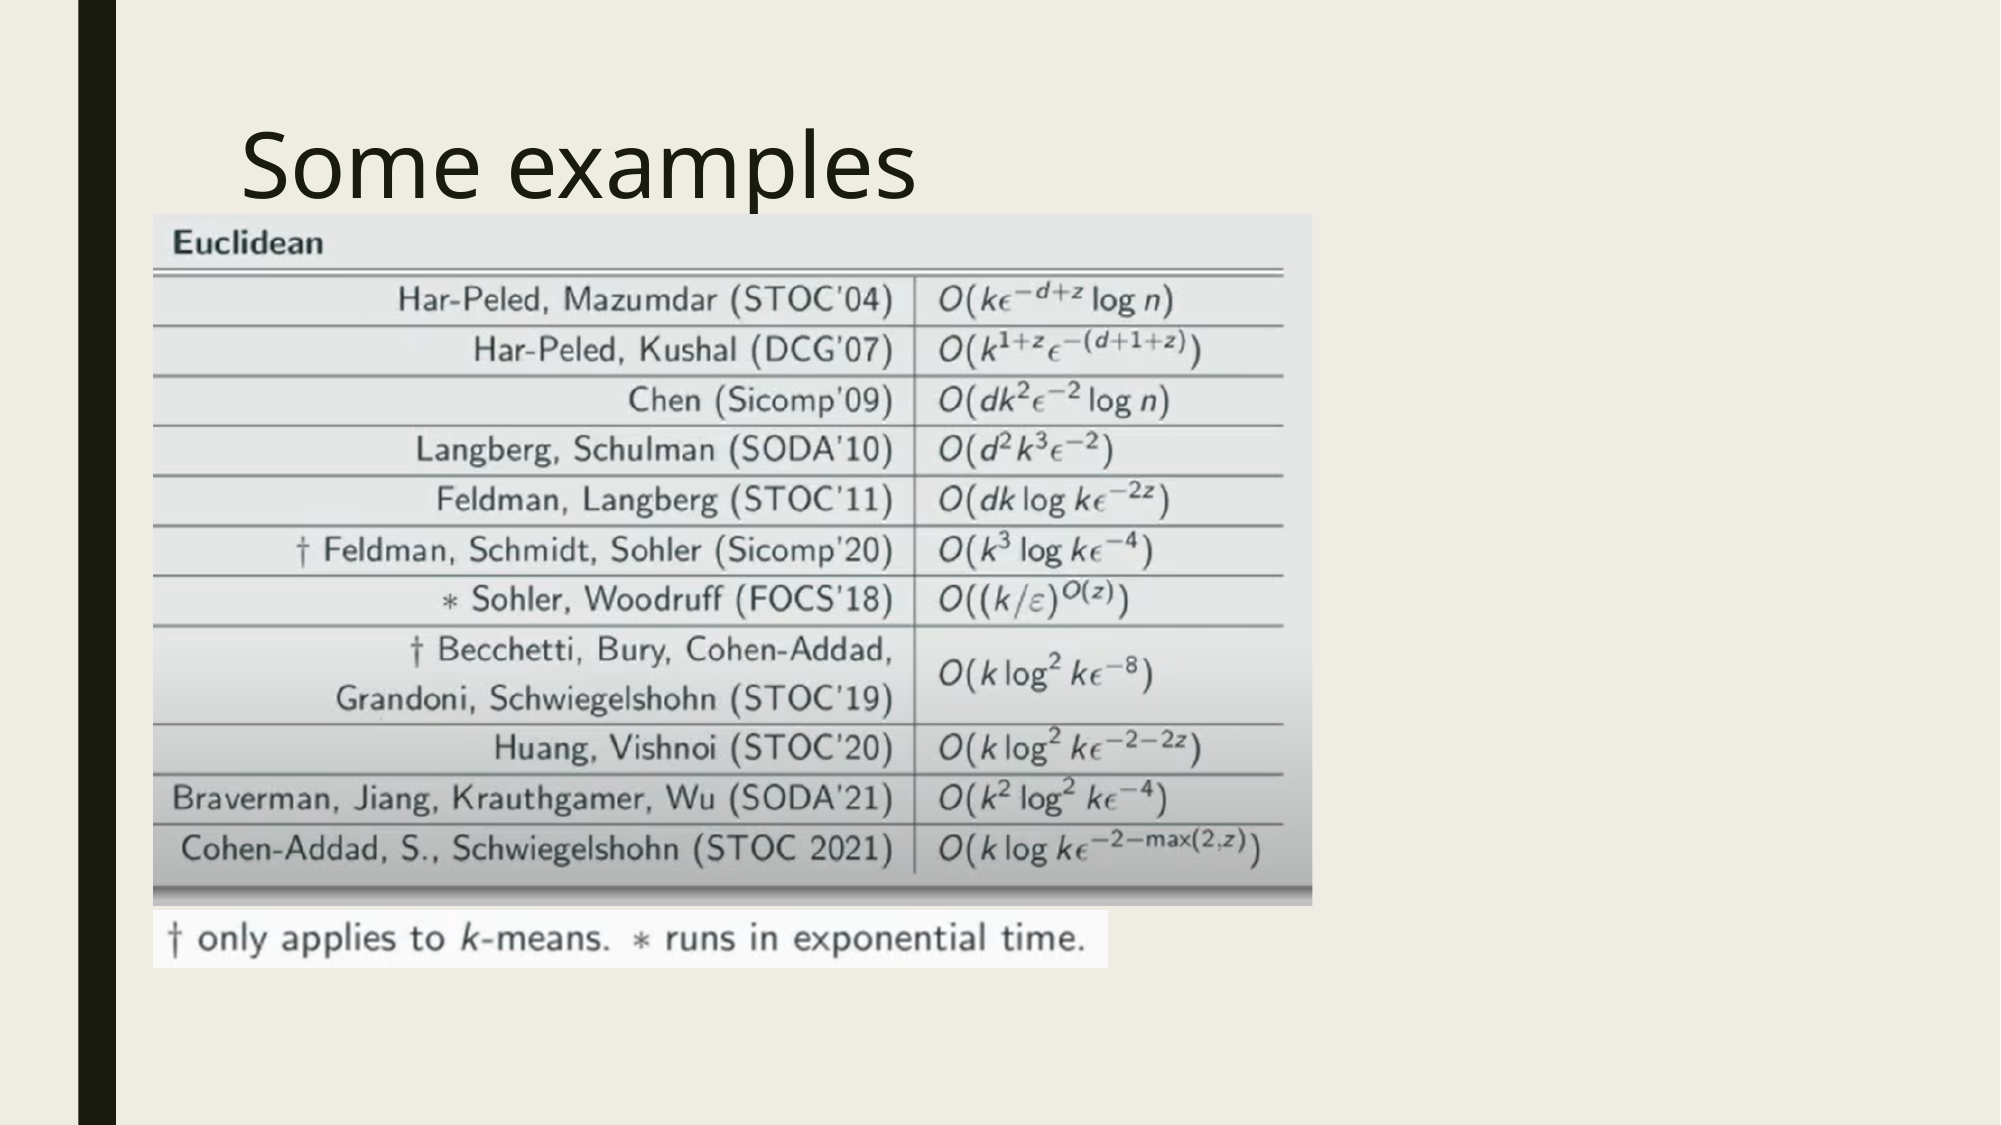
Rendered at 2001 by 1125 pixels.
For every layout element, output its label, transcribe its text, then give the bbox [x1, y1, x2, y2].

picture [153, 910, 1108, 968]
picture [153, 213, 1313, 906]
title Some examples [225, 112, 1800, 245]
